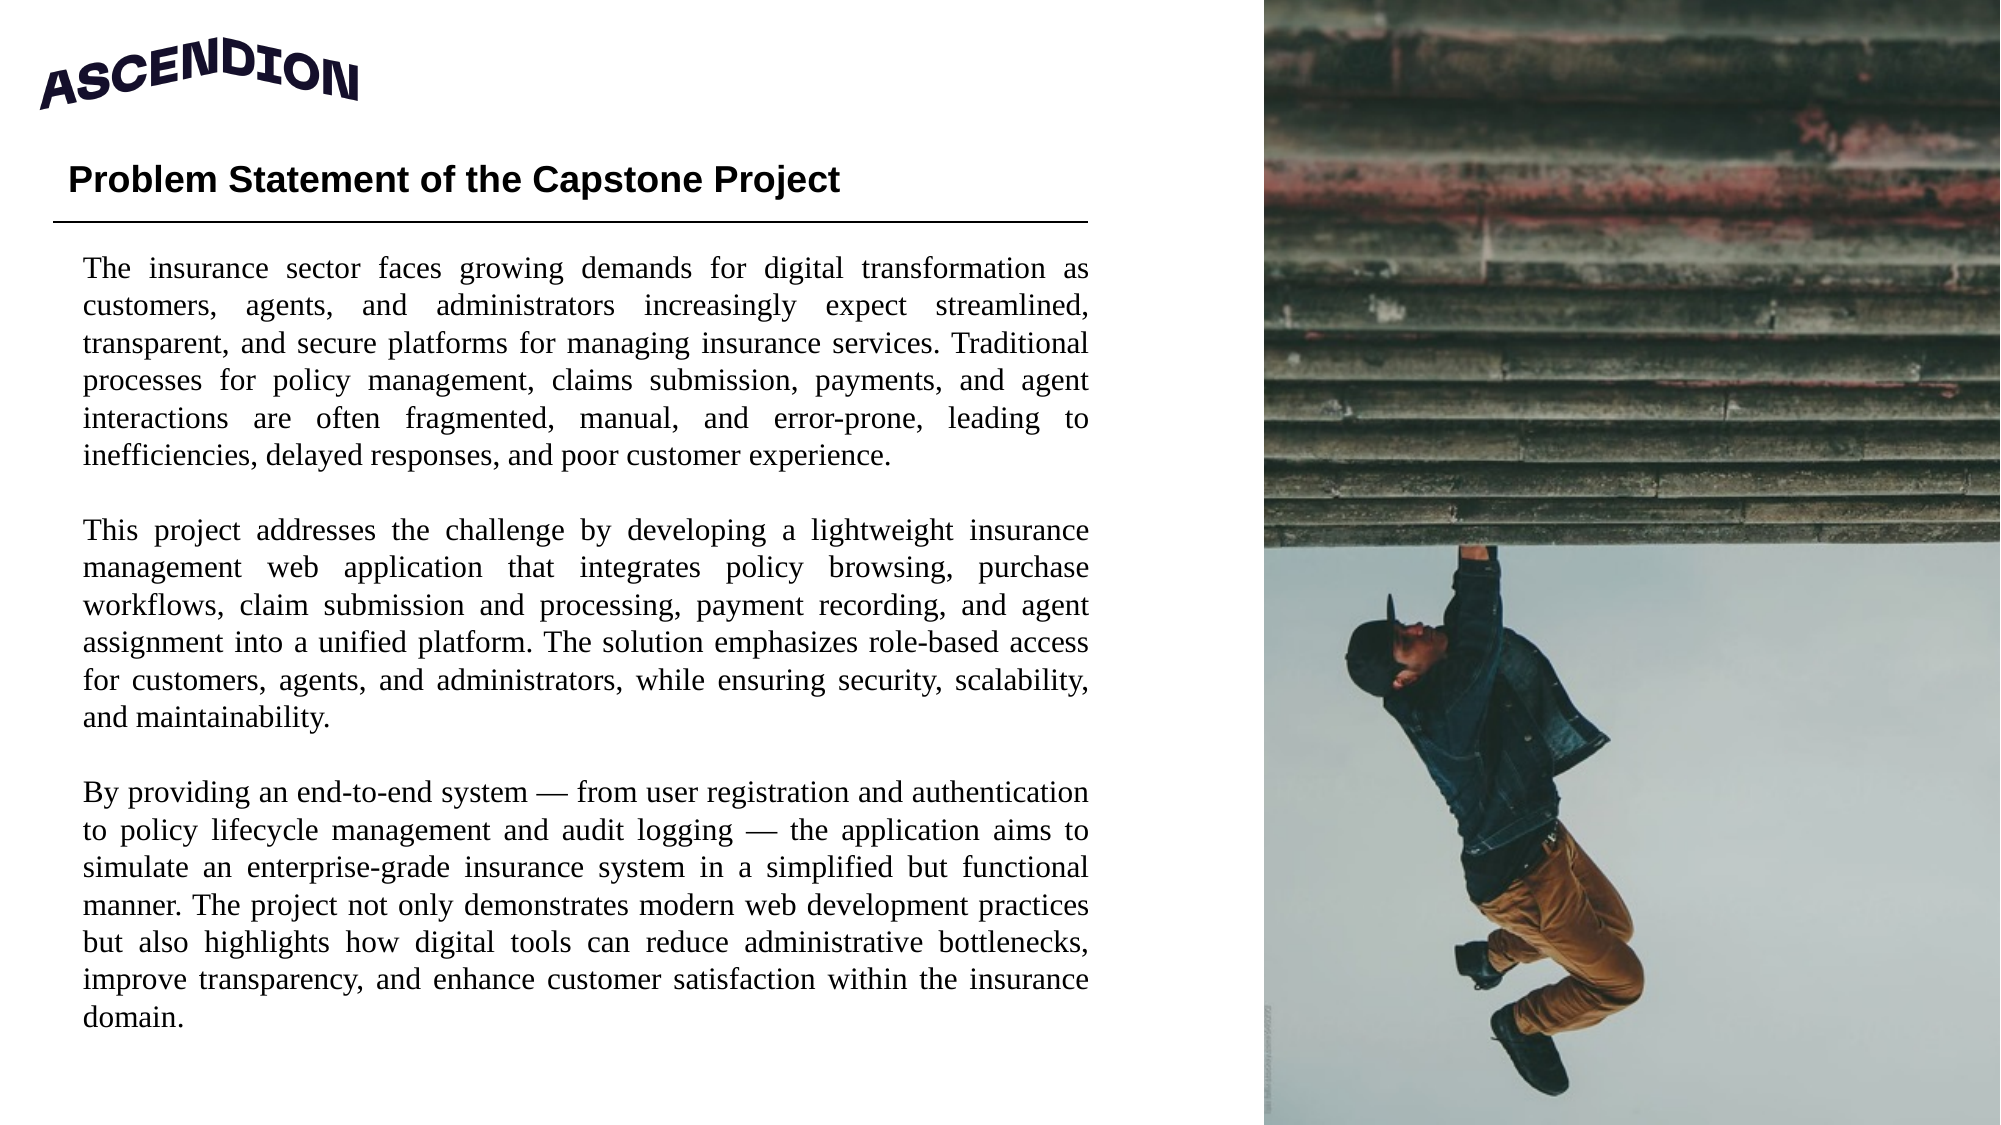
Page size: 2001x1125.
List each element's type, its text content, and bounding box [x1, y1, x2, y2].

text_box The insurance sector faces growing demands for digital transformation as customers, agents, and administrators increasingly expect streamlined, transparent, and secure platforms for managing insurance services. Traditional processes for policy management, claims submission, payments, and agent interactions are often fragmented, manual, and error-prone, leading to inefficiencies, delayed responses, and poor customer experience. This project addresses the challenge by developing a lightweight insurance management web application that integrates policy browsing, purchase workflows, claim submission and processing, payment recording, and agent assignment into a unified platform. The solution emphasizes role-based access for customers, agents, and administrators, while ensuring security, scalability, and maintainability. By providing an end-to-end system — from user registration and authentication to policy lifecycle management and audit logging — the application aims to simulate an enterprise-grade insurance system in a simplified but functional manner. The project not only demonstrates modern web development practices but also highlights how digital tools can reduce administrative bottlenecks, improve transparency, and enhance customer satisfaction within the insurance domain. [67, 239, 1106, 1058]
picture [1263, 0, 2000, 1125]
picture [1, 0, 396, 149]
text_box Problem Statement of the Capstone Project [53, 147, 984, 208]
